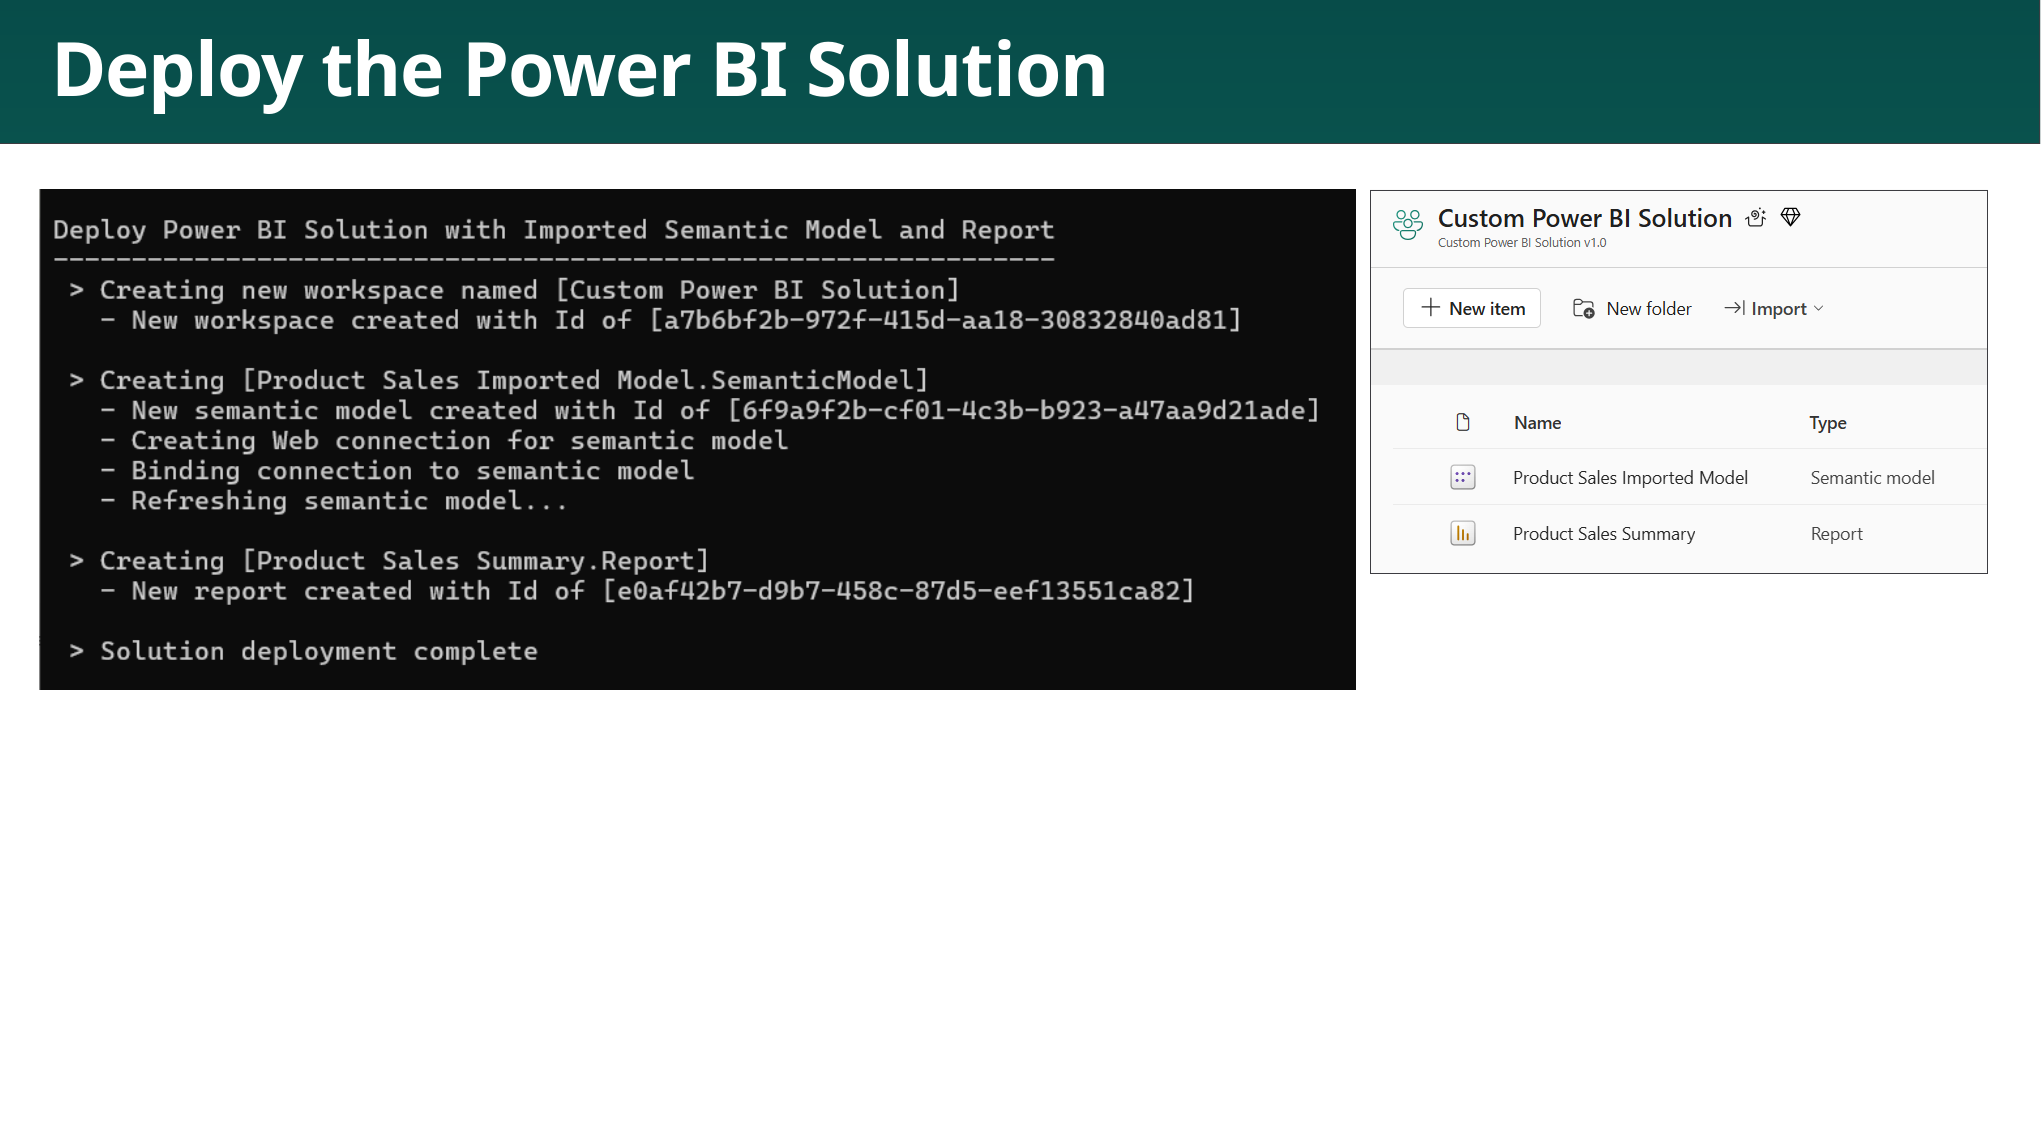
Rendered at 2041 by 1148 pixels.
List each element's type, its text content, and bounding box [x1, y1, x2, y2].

picture [1370, 189, 1988, 574]
title Deploy the Power BI Solution [51, 31, 1988, 113]
picture [39, 189, 1357, 691]
